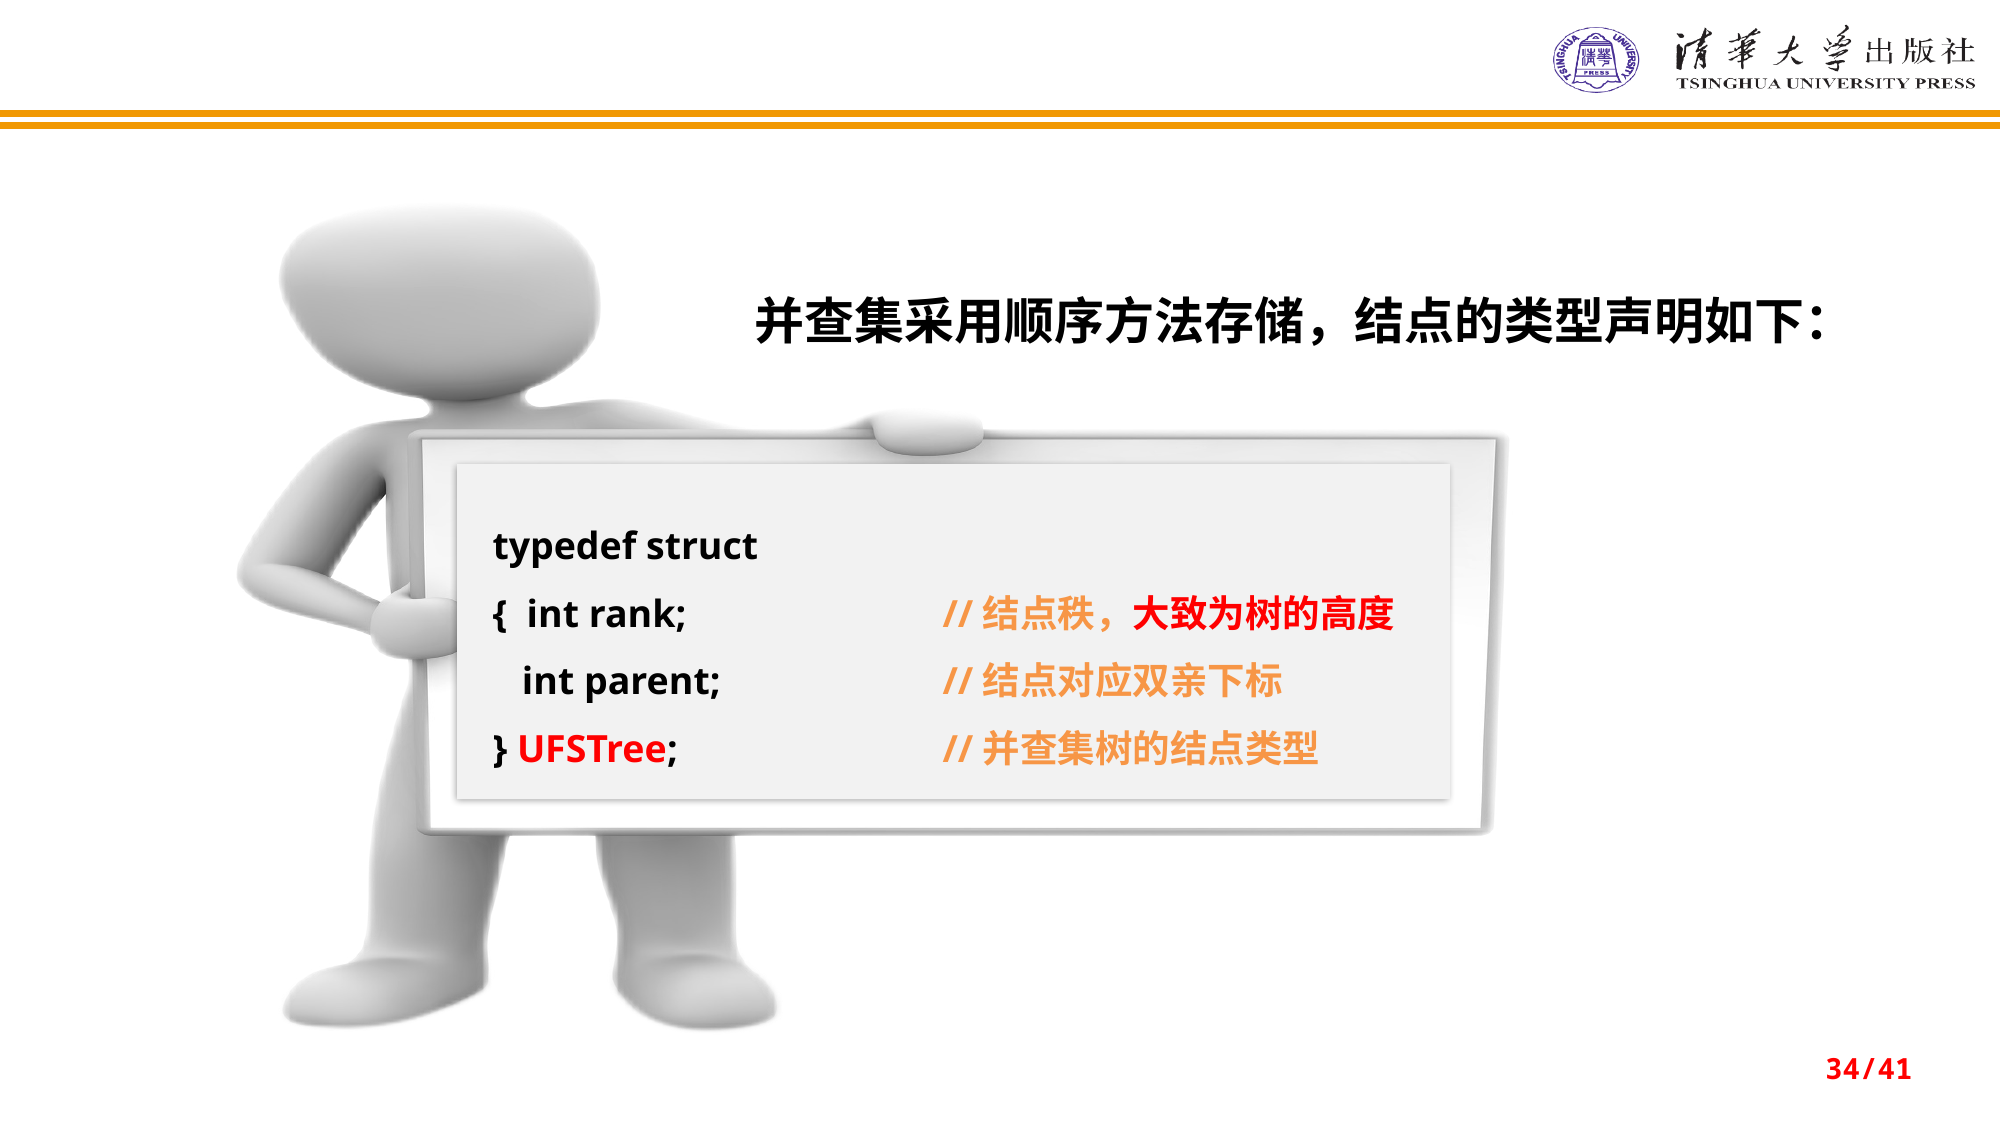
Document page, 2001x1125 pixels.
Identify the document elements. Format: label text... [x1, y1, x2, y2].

text_box 并查集采用顺序方法存储，结点的类型声明如下： [1673, 282, 1923, 357]
picture [0, 0, 2001, 1112]
